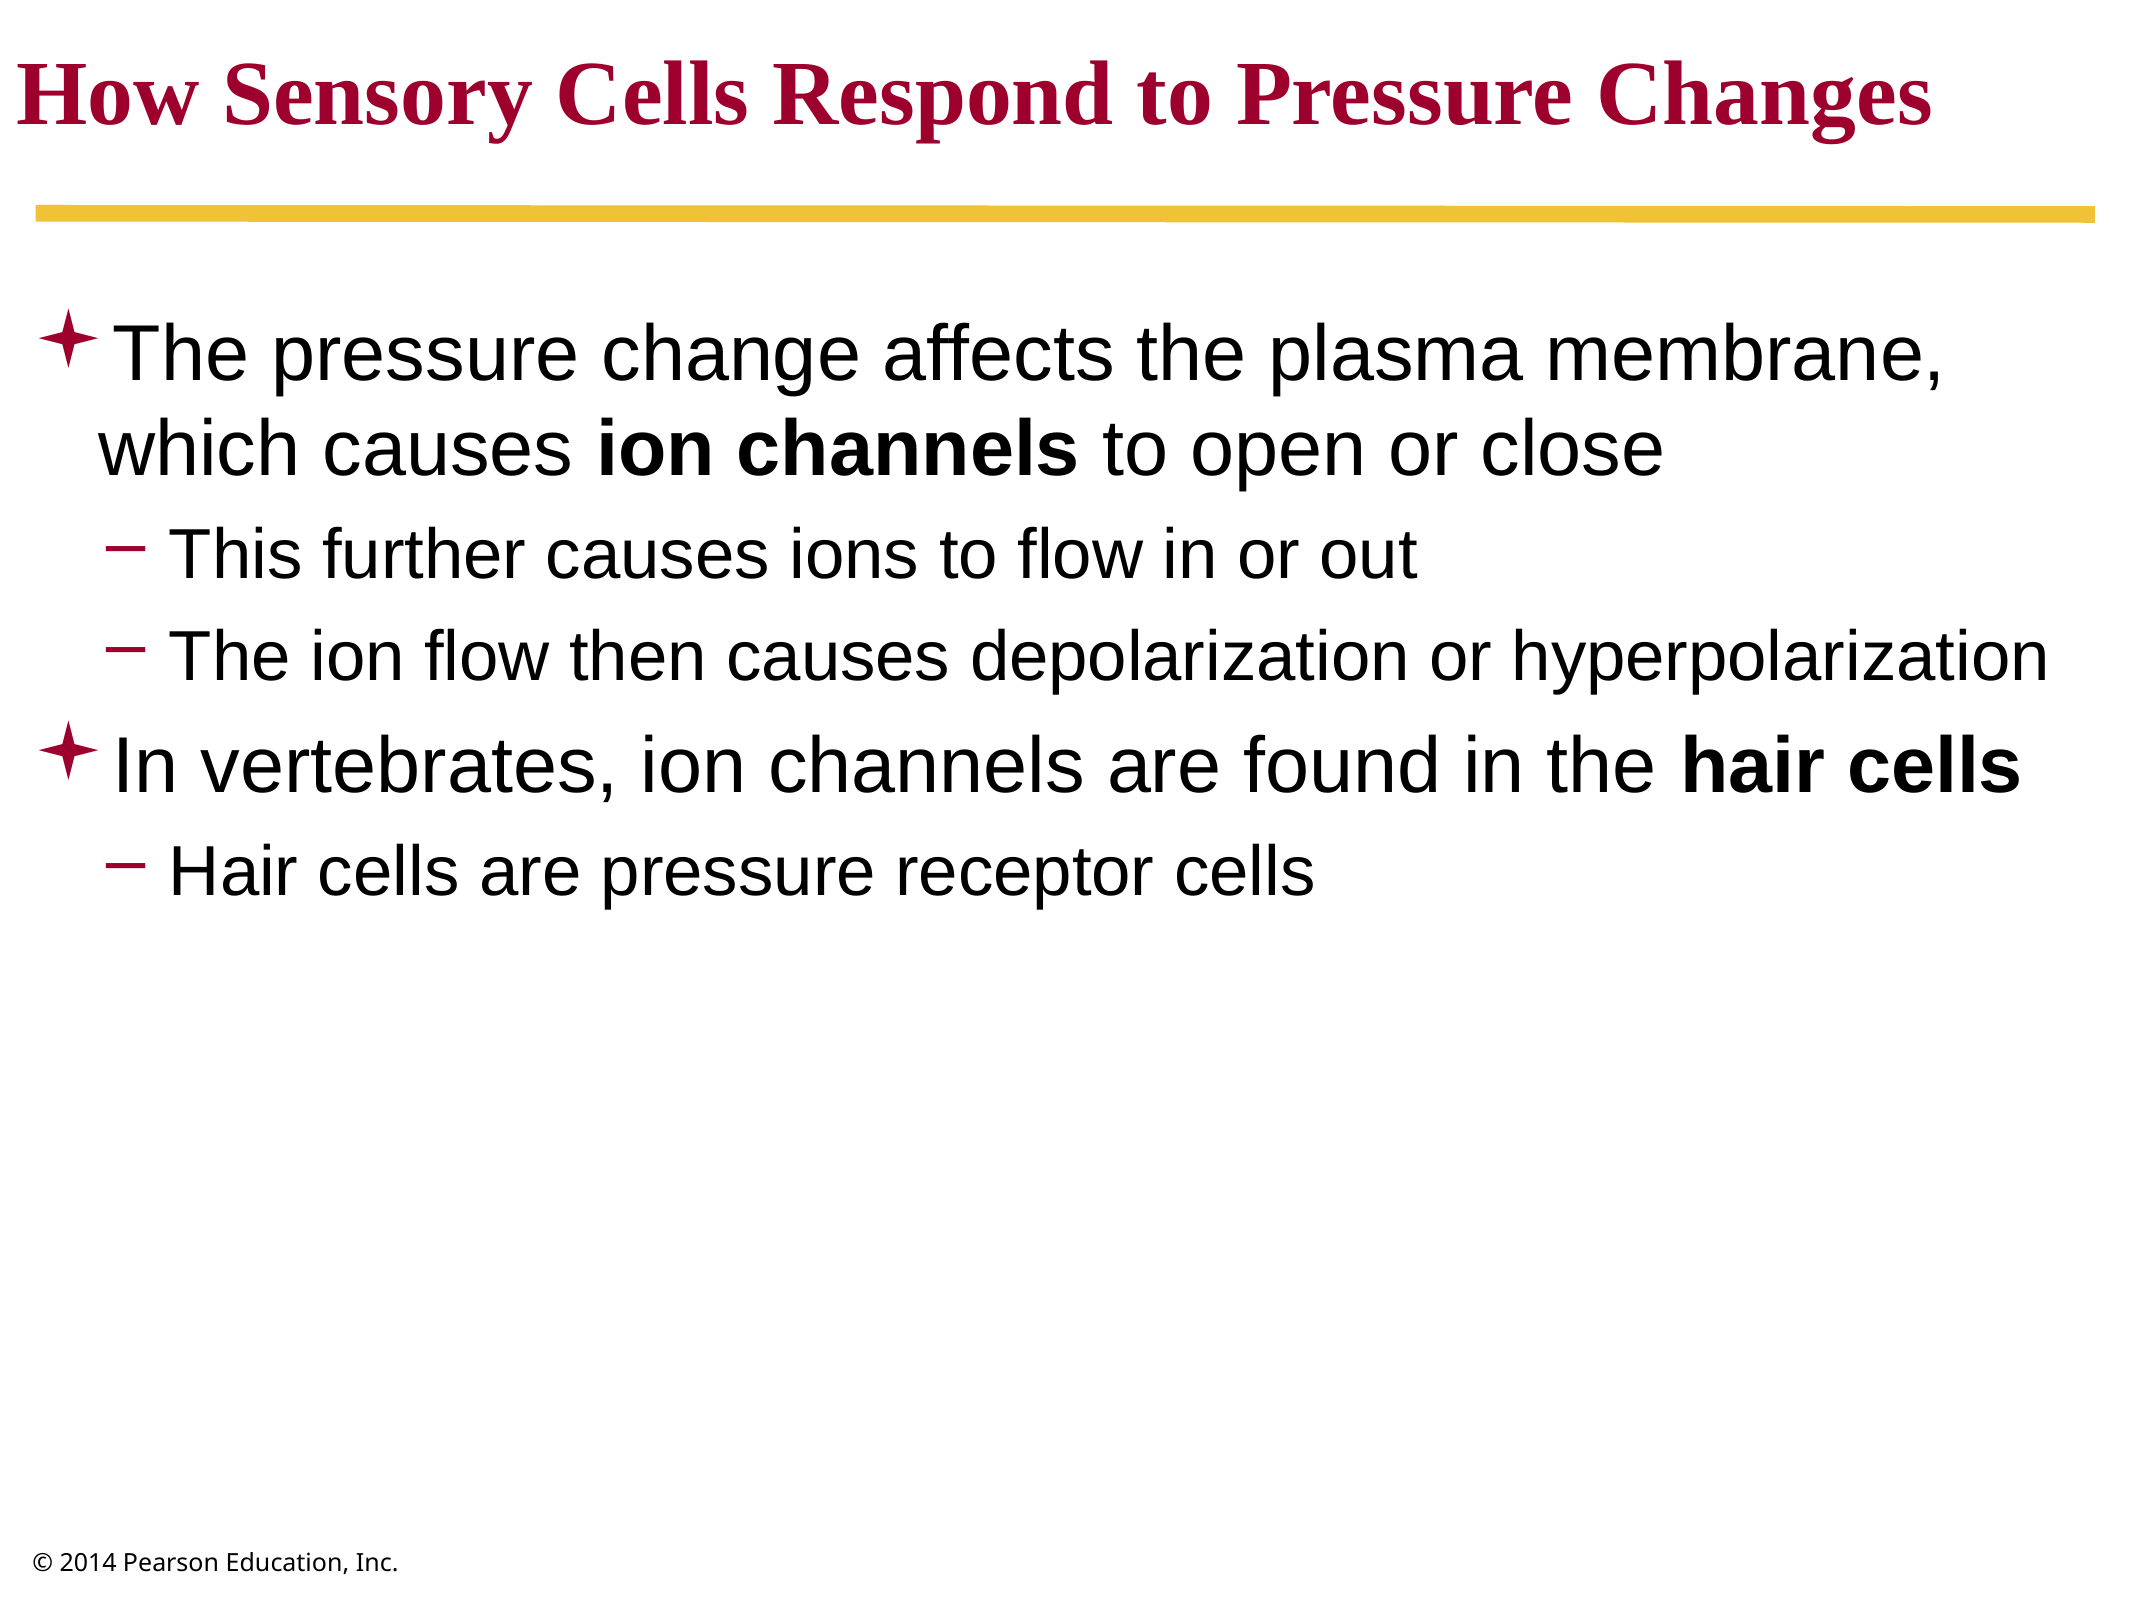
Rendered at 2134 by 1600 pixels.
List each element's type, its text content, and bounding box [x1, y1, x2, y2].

list The pressure change affects the plasma membrane, which causes ion channels to open or close This further causes ions to flow in or out The ion flow then causes depolarization or hyperpolarization In vertebrates, ion channels are found in the hair cells Hair cells are pressure receptor cells [33, 300, 2134, 1600]
title How Sensory Cells Respond to Pressure Changes [15, 44, 2064, 238]
